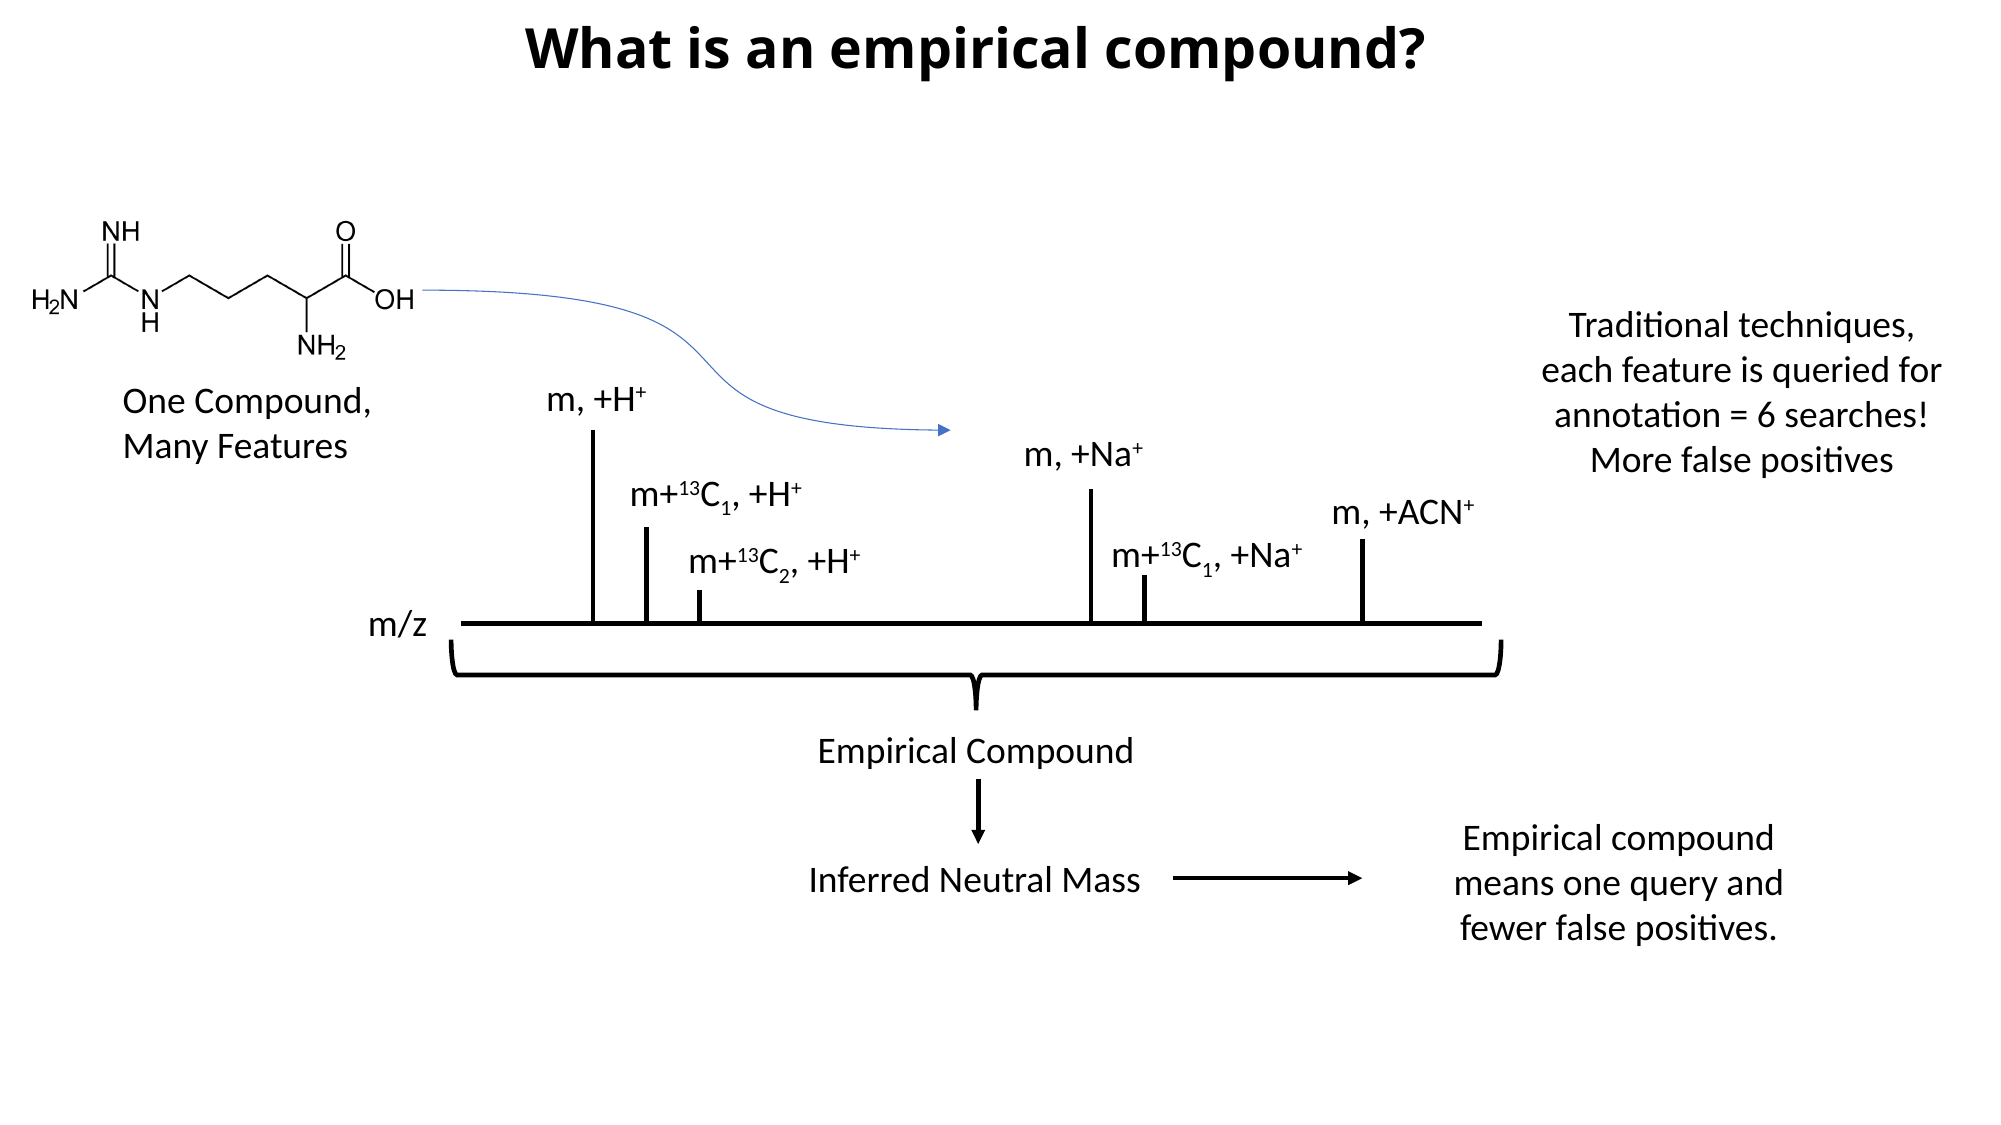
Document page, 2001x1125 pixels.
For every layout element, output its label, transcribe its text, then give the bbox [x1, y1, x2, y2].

text_box m, +Na+ [1008, 421, 1174, 482]
text_box m+13C2, +H+ [673, 529, 938, 595]
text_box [422, 290, 951, 431]
text_box m, +ACN+ [1316, 479, 1555, 539]
text_box Empirical compound means one query and fewer false positives. [1397, 805, 1841, 1001]
text_box What is an empirical compound? [77, 0, 1875, 126]
text_box m+13C1, +H+ [614, 461, 879, 528]
text_box Empirical Compound [755, 718, 1198, 779]
text_box Inferred Neutral Mass [753, 847, 1196, 908]
text_box One Compound, Many Features [108, 368, 438, 474]
text_box [450, 639, 1502, 711]
text_box m+13C1, +Na+ [1096, 522, 1334, 589]
text_box Traditional techniques, each feature is queried for annotation = 6 searches! More false positives [1520, 292, 1964, 488]
text_box m/z [343, 591, 452, 651]
picture [23, 217, 423, 363]
